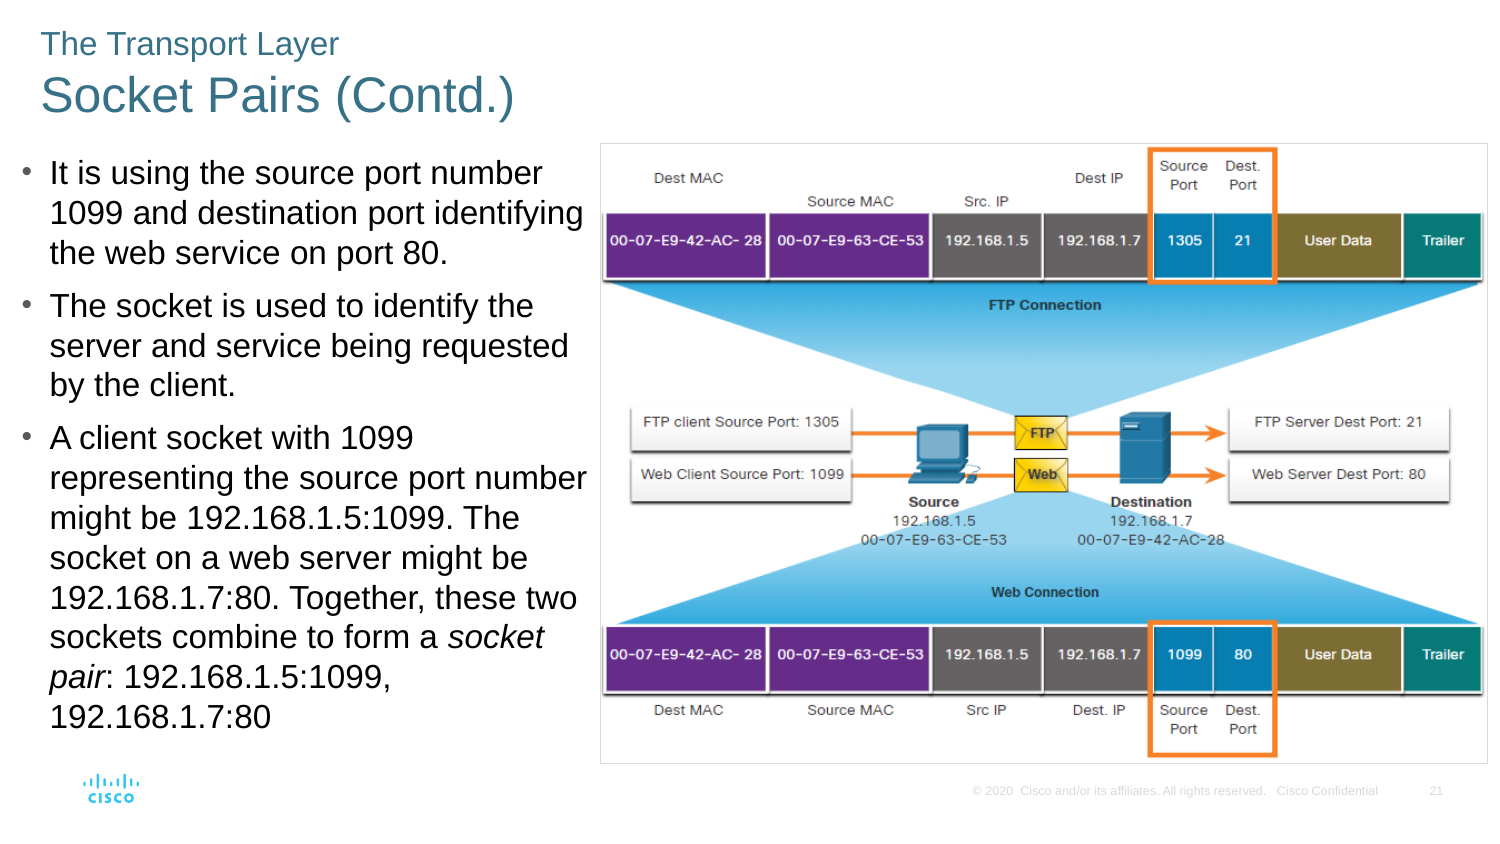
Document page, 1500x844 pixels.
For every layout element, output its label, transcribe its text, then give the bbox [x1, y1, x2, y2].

text_box The Transport Layer Socket Pairs (Contd.) [25, 10, 1479, 135]
list It is using the source port number 1099 and destination port identifying the web service on port 80. The socket is used to identify the server and service being requested by the client. A client socket with 1099 representing the source port number might be 192.168.1.5:1099. The socket on a web server might be 192.168.1.7:80. Together, these two sockets combine to form a socket pair: 192.168.1.5:1099, 192.168.1.7:80 [6, 144, 619, 803]
picture [600, 143, 1488, 764]
